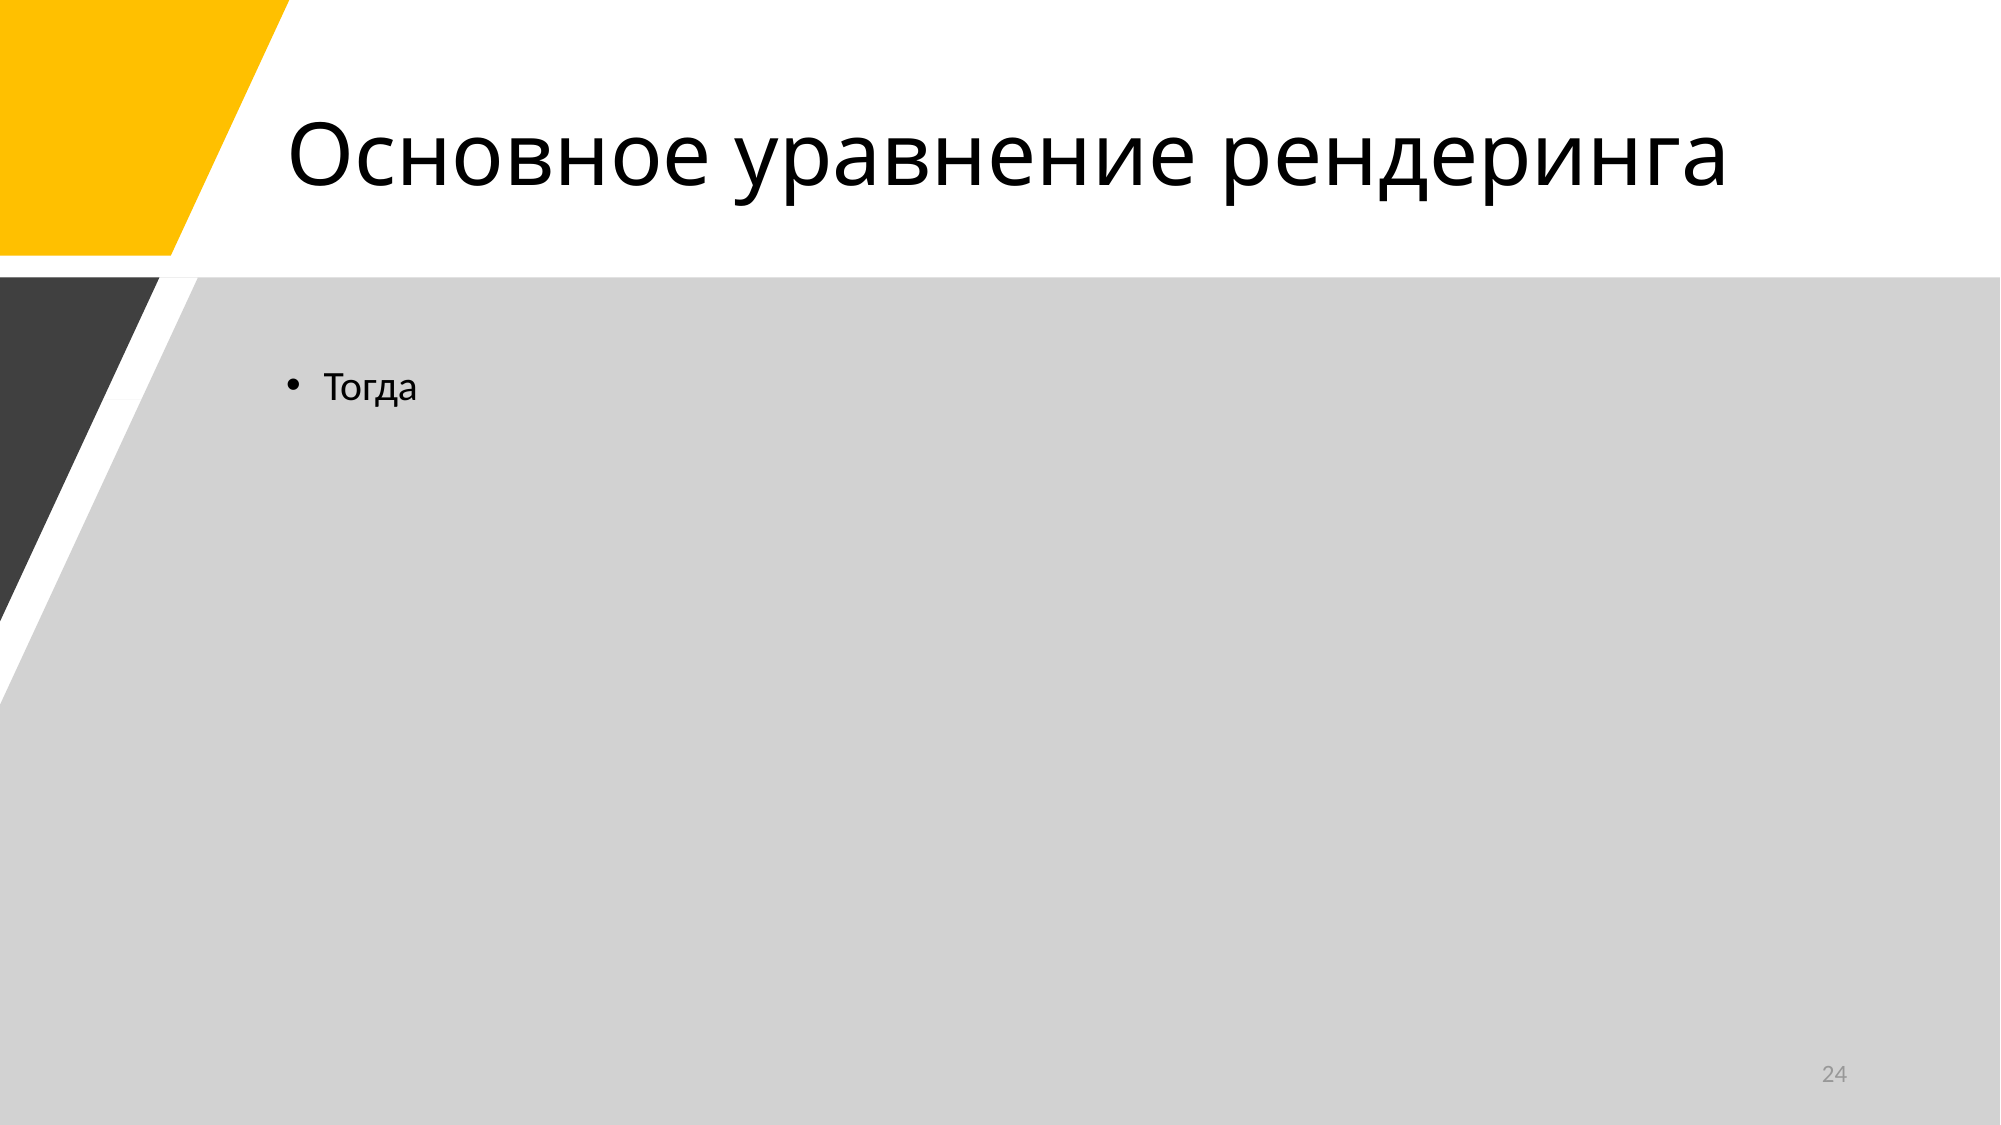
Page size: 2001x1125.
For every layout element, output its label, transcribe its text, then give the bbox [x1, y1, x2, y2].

text_box [0, 276, 162, 622]
title Основное уравнение рендеринга [271, 60, 1808, 255]
slide_number 24 [1412, 1042, 1863, 1103]
text_box [0, 276, 2000, 1125]
text_box [0, 0, 291, 257]
